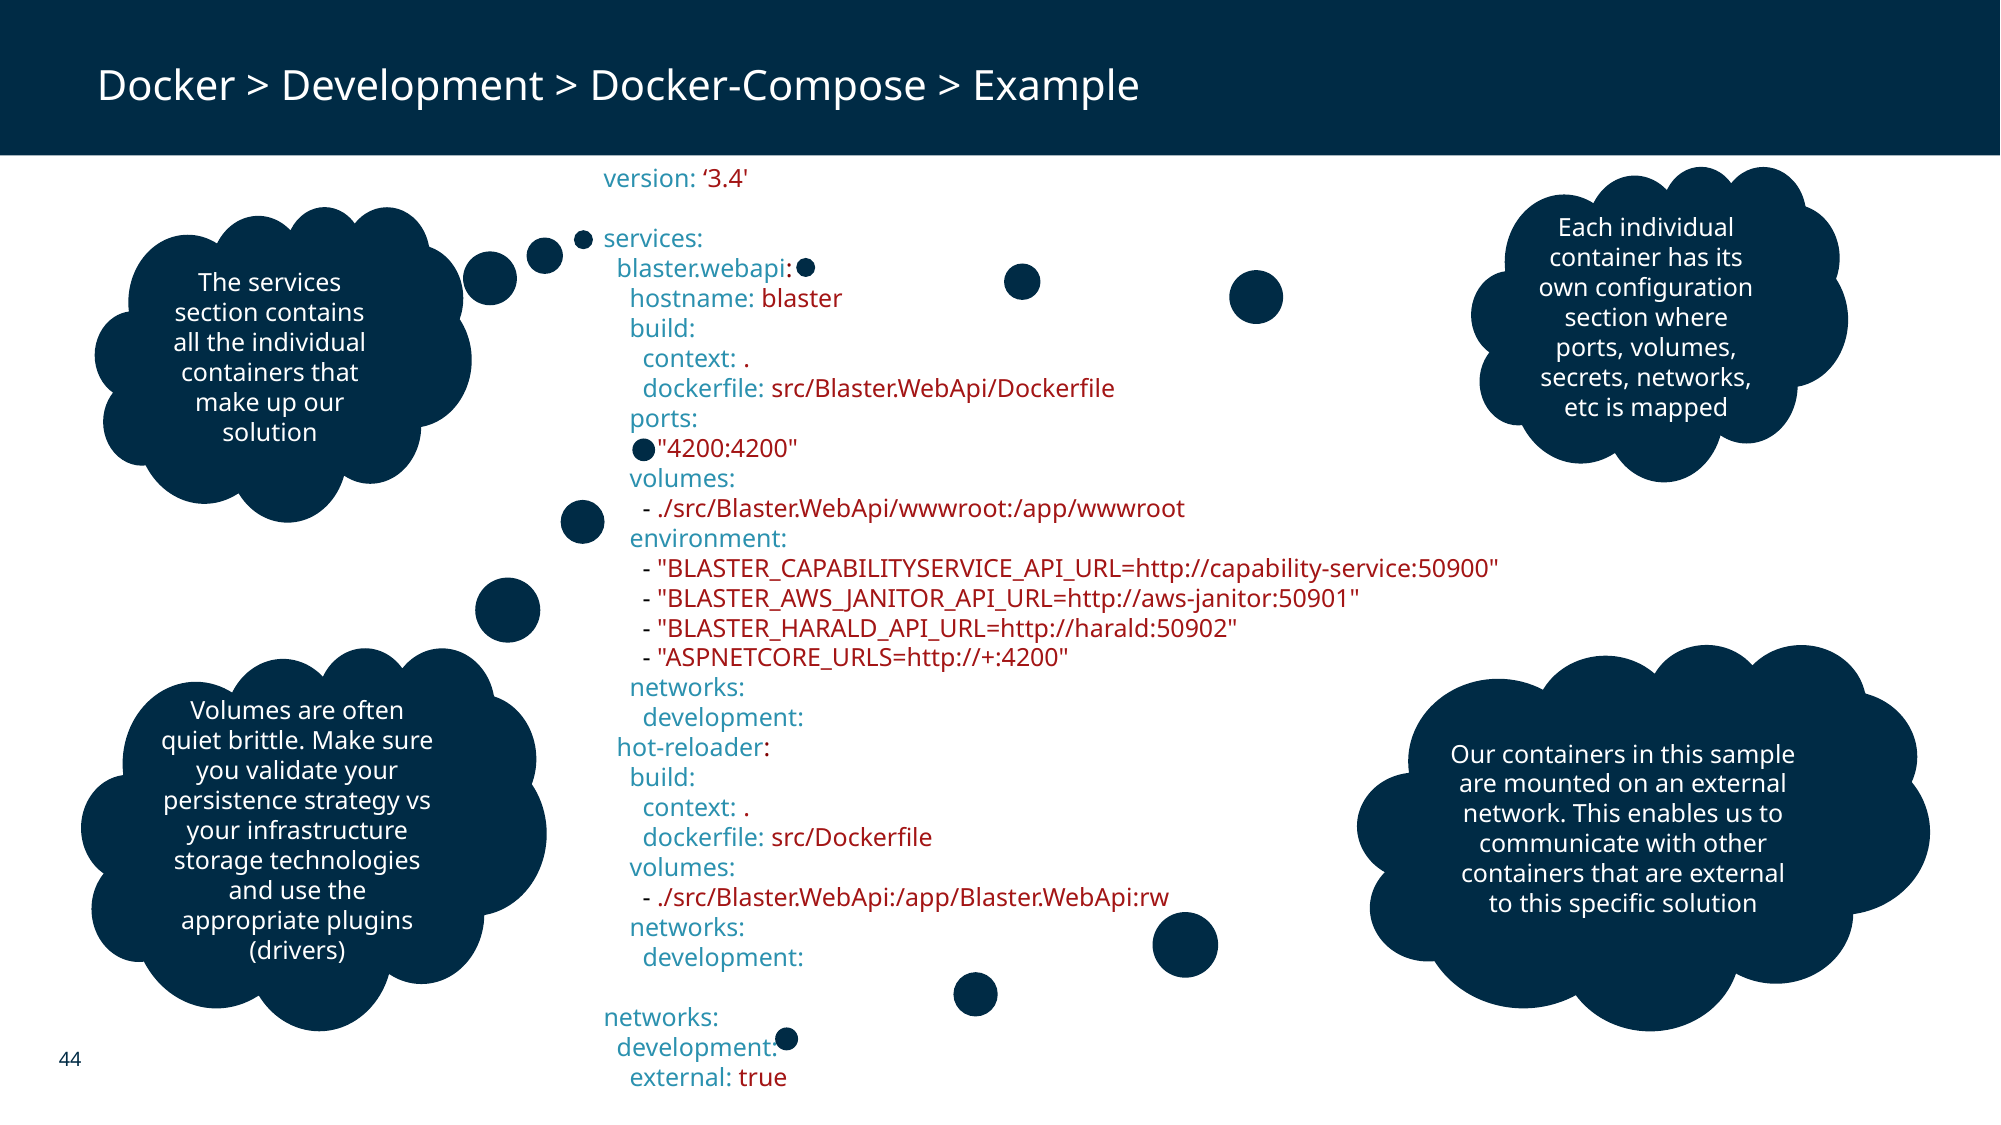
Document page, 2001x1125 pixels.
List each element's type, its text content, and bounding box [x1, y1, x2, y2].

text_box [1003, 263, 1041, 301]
text_box Volumes are often quiet brittle. Make sure you validate your persistence strategy vs your infrastructure storage technologies and use the appropriate plugins (drivers) [80, 647, 547, 1032]
text_box Each individual container has its own configuration section where ports, volumes, secrets, networks, etc is mapped [1470, 166, 1849, 483]
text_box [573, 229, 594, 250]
text_box version: ‘3.4' services: blaster.webapi: hostname: blaster build: context: . dockerfile: src/Blaster.WebApi/Dockerfile ports: - "4200:4200" volumes: - ./src/Blaster.WebApi/wwwroot:/app/wwwroot environment: - "BLASTER_CAPABILITYSERVICE_API_URL=http://capability-service:50900" - "BLASTER_AWS_JANITOR_API_URL=http://aws-janitor:50901" - "BLASTER_HARALD_API_URL=http://harald:50902" - "ASPNETCORE_URLS=http://+:4200" networks: development: hot-reloader: build: context: . dockerfile: src/Dockerfile volumes: - ./src/Blaster.WebApi:/app/Blaster.WebApi:rw networks: development: networks: development: external: true [588, 156, 1628, 1099]
text_box Each individual container has its own configuration section where ports, volumes, secrets, networks, etc is mapped [1229, 269, 1284, 325]
text_box Our containers in this sample are mounted on an external network. This enables us to communicate with other containers that are external to this specific solution [1152, 911, 1219, 978]
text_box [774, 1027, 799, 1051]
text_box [0, 0, 2000, 156]
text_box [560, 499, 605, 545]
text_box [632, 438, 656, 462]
text_box The services section contains all the individual containers that make up our solution [94, 206, 518, 523]
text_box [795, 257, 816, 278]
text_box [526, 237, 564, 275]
text_box Our containers in this sample are mounted on an external network. This enables us to communicate with other containers that are external to this specific solution [1356, 644, 1931, 1032]
text_box Volumes are often quiet brittle. Make sure you validate your persistence strategy vs your infrastructure storage technologies and use the appropriate plugins (drivers) [474, 577, 541, 643]
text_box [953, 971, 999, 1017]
